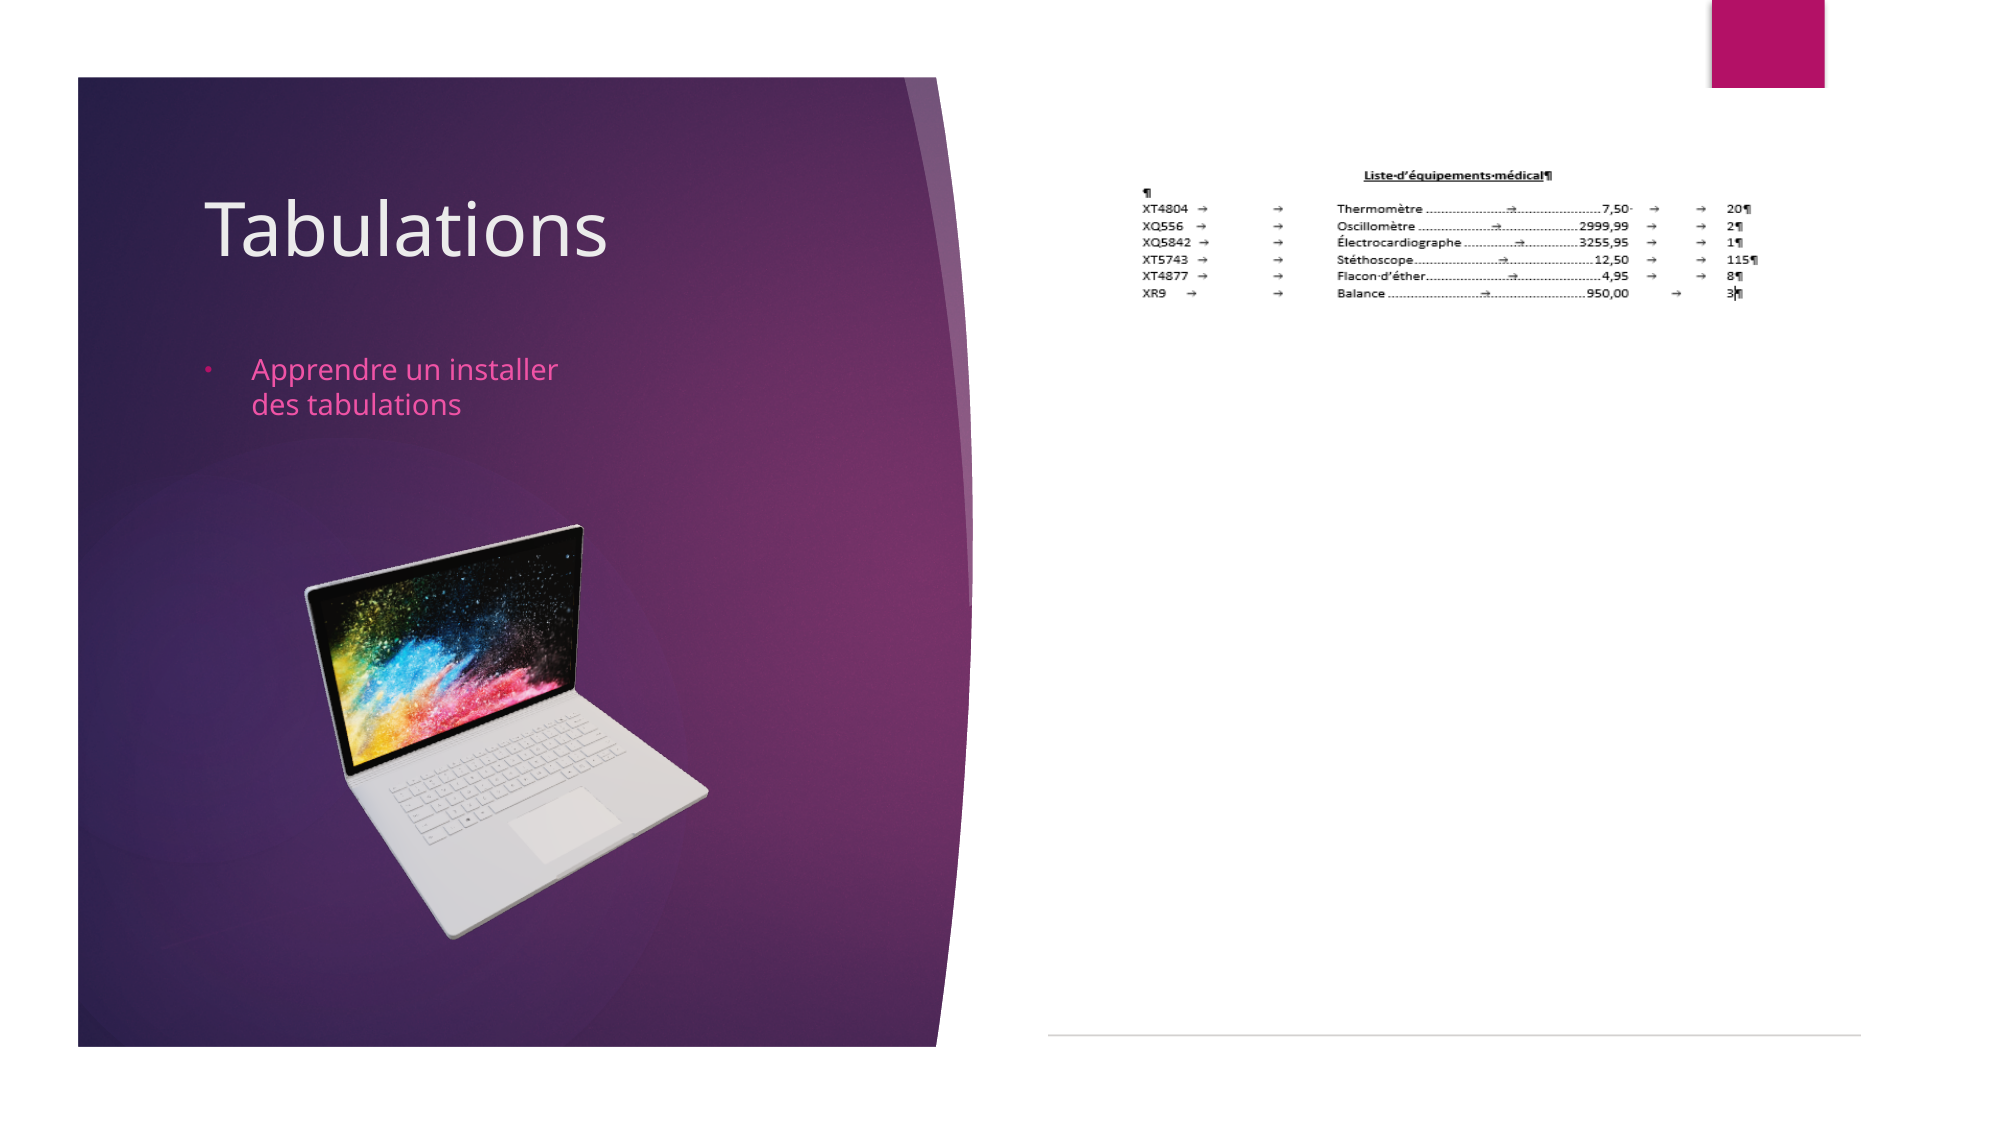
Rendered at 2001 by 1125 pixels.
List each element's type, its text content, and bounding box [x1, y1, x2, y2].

picture [1047, 88, 1861, 1037]
slide_number 5 [1698, 48, 1836, 88]
picture [79, 78, 972, 1046]
list Apprendre un installer des tabulations [189, 344, 629, 737]
title Tabulations [189, 92, 824, 280]
